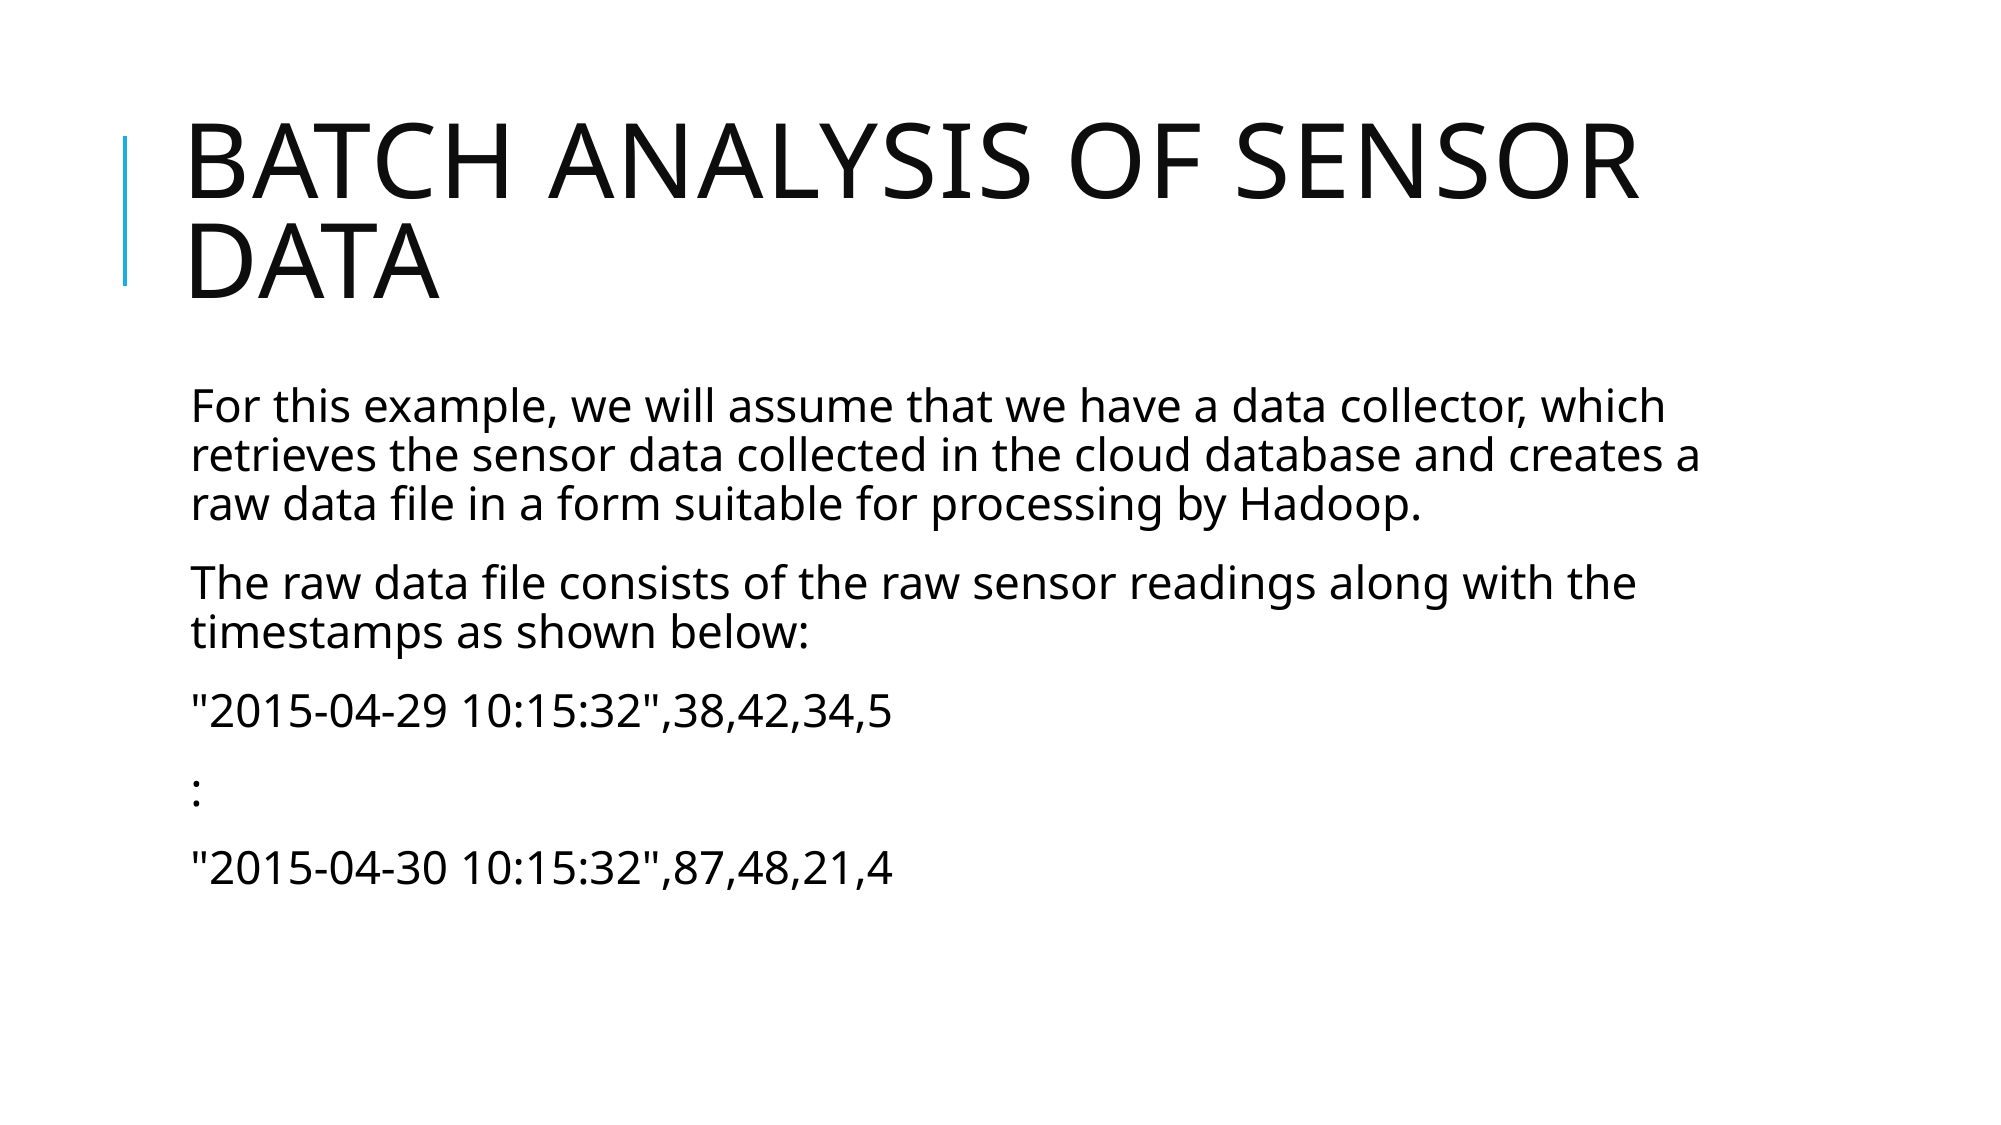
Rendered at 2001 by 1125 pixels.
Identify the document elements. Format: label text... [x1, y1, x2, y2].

list For this example, we will assume that we have a data collector, which retrieves the sensor data collected in the cloud database and creates a raw data file in a form suitable for processing by Hadoop. The raw data file consists of the raw sensor readings along with the timestamps as shown below: "2015-04-29 10:15:32",38,42,34,5 : "2015-04-30 10:15:32",87,48,21,4 [168, 375, 1763, 1035]
title Batch analysis of sensor data [168, 96, 1763, 342]
